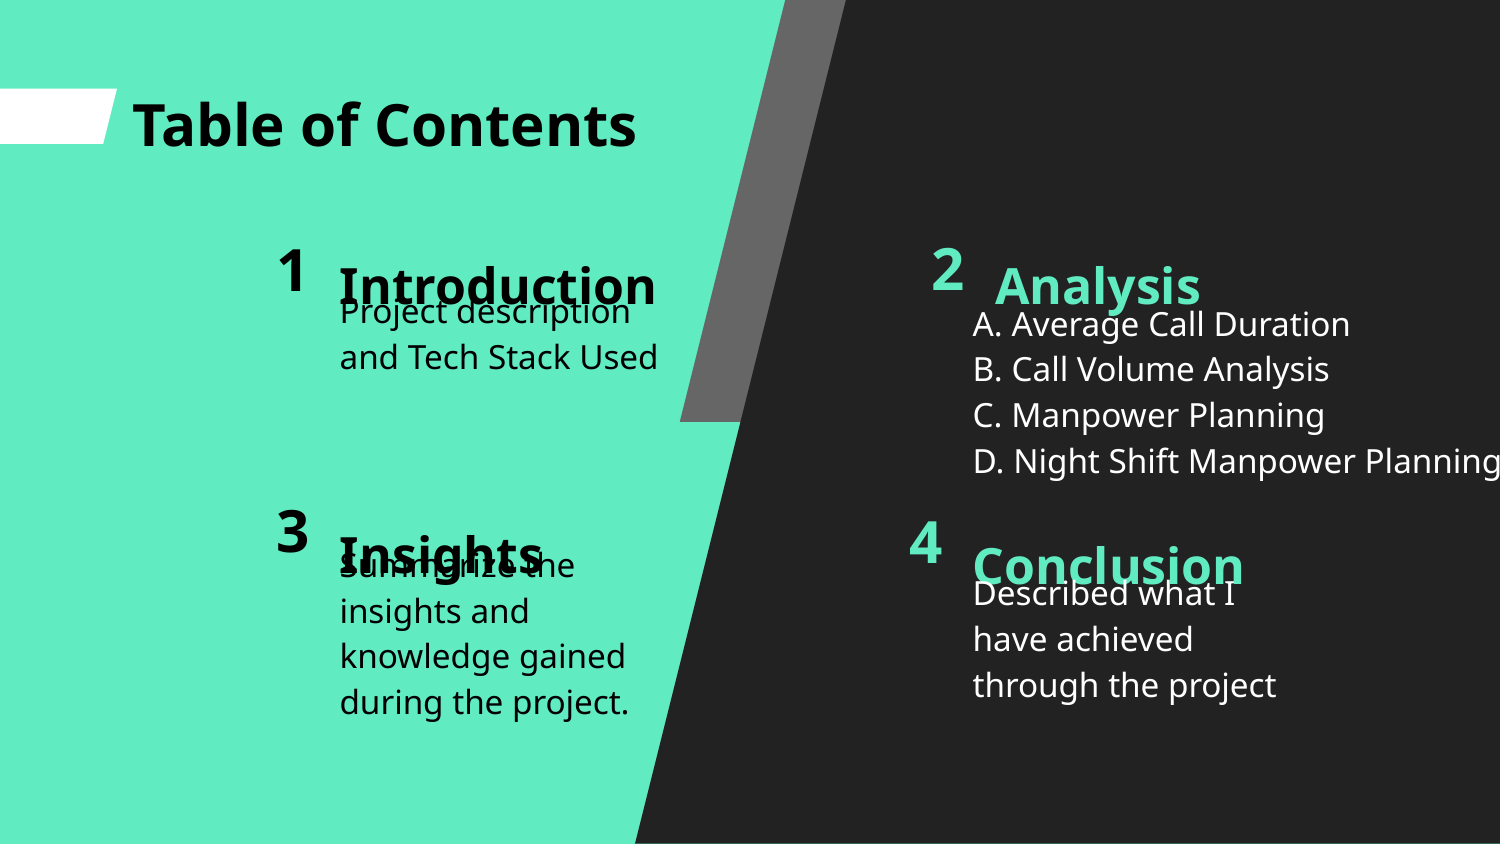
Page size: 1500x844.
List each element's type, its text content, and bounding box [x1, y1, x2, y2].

subtitle Conclusion [957, 529, 1348, 590]
title 2 [834, 247, 980, 287]
subtitle Introduction [325, 249, 716, 310]
title Table of Contents [116, 73, 750, 168]
subtitle Analysis [980, 249, 1370, 310]
title 4 [812, 520, 958, 560]
subtitle Project description and Tech Stack Used [324, 300, 680, 361]
subtitle Described what I have achieved through the project [957, 605, 1313, 666]
subtitle A. Average Call Duration B. Call Volume Analysis C. Manpower Planning D. Night Shift Manpower Planning [957, 358, 1500, 419]
title 1 [179, 248, 325, 288]
title 3 [180, 510, 325, 549]
subtitle Summarize the insights and knowledge gained during the project. [324, 599, 659, 660]
subtitle Insights [325, 518, 716, 580]
